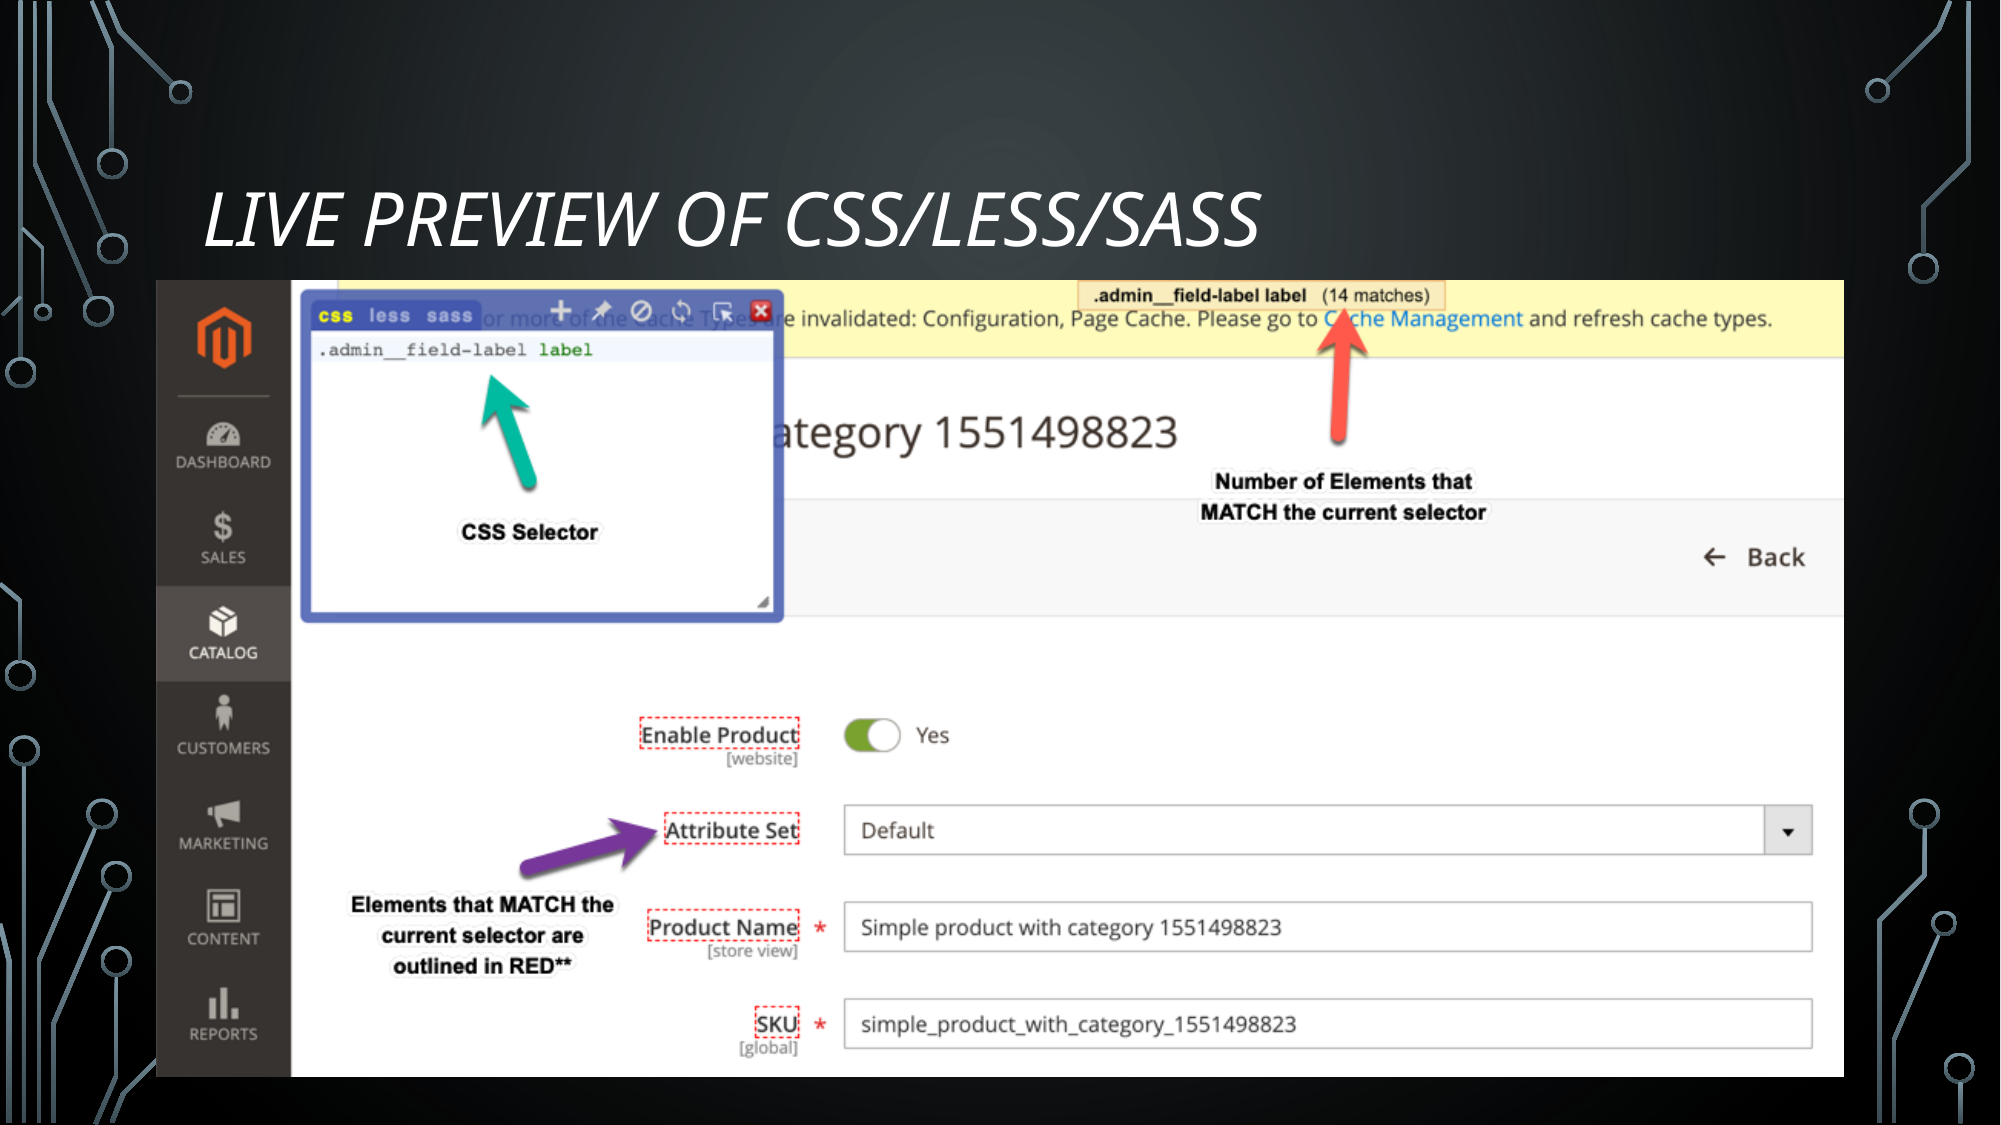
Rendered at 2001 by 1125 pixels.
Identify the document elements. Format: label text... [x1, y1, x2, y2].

picture [155, 280, 1844, 1077]
title Live Preview of CSS/Less/Sass [187, 101, 1813, 280]
